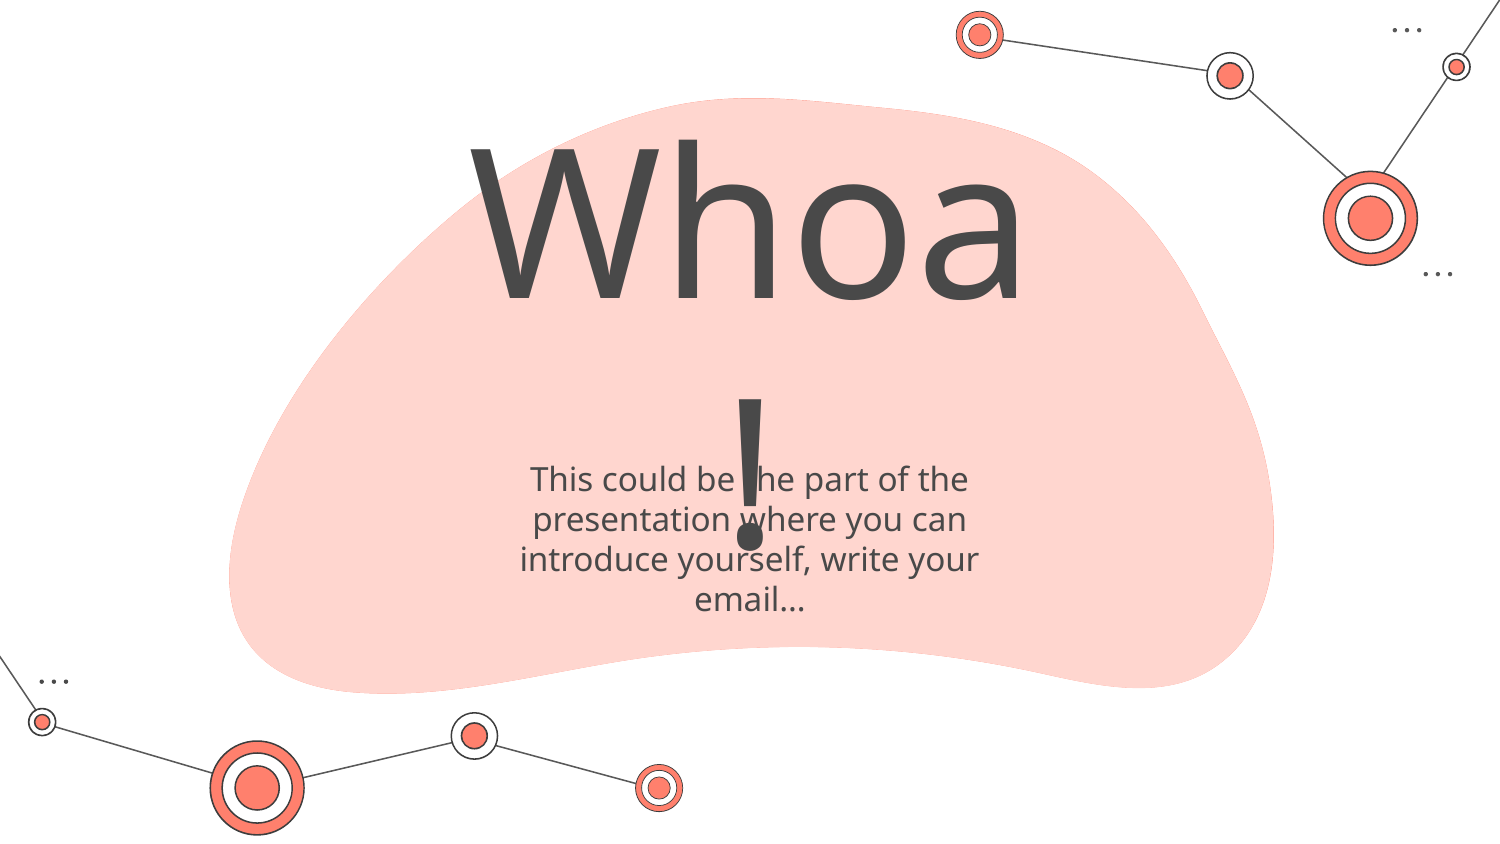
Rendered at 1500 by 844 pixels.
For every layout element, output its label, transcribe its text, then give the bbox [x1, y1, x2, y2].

title Whoa! [430, 183, 1071, 496]
subtitle This could be the part of the presentation where you can introduce yourself, write your email… [481, 442, 1019, 586]
